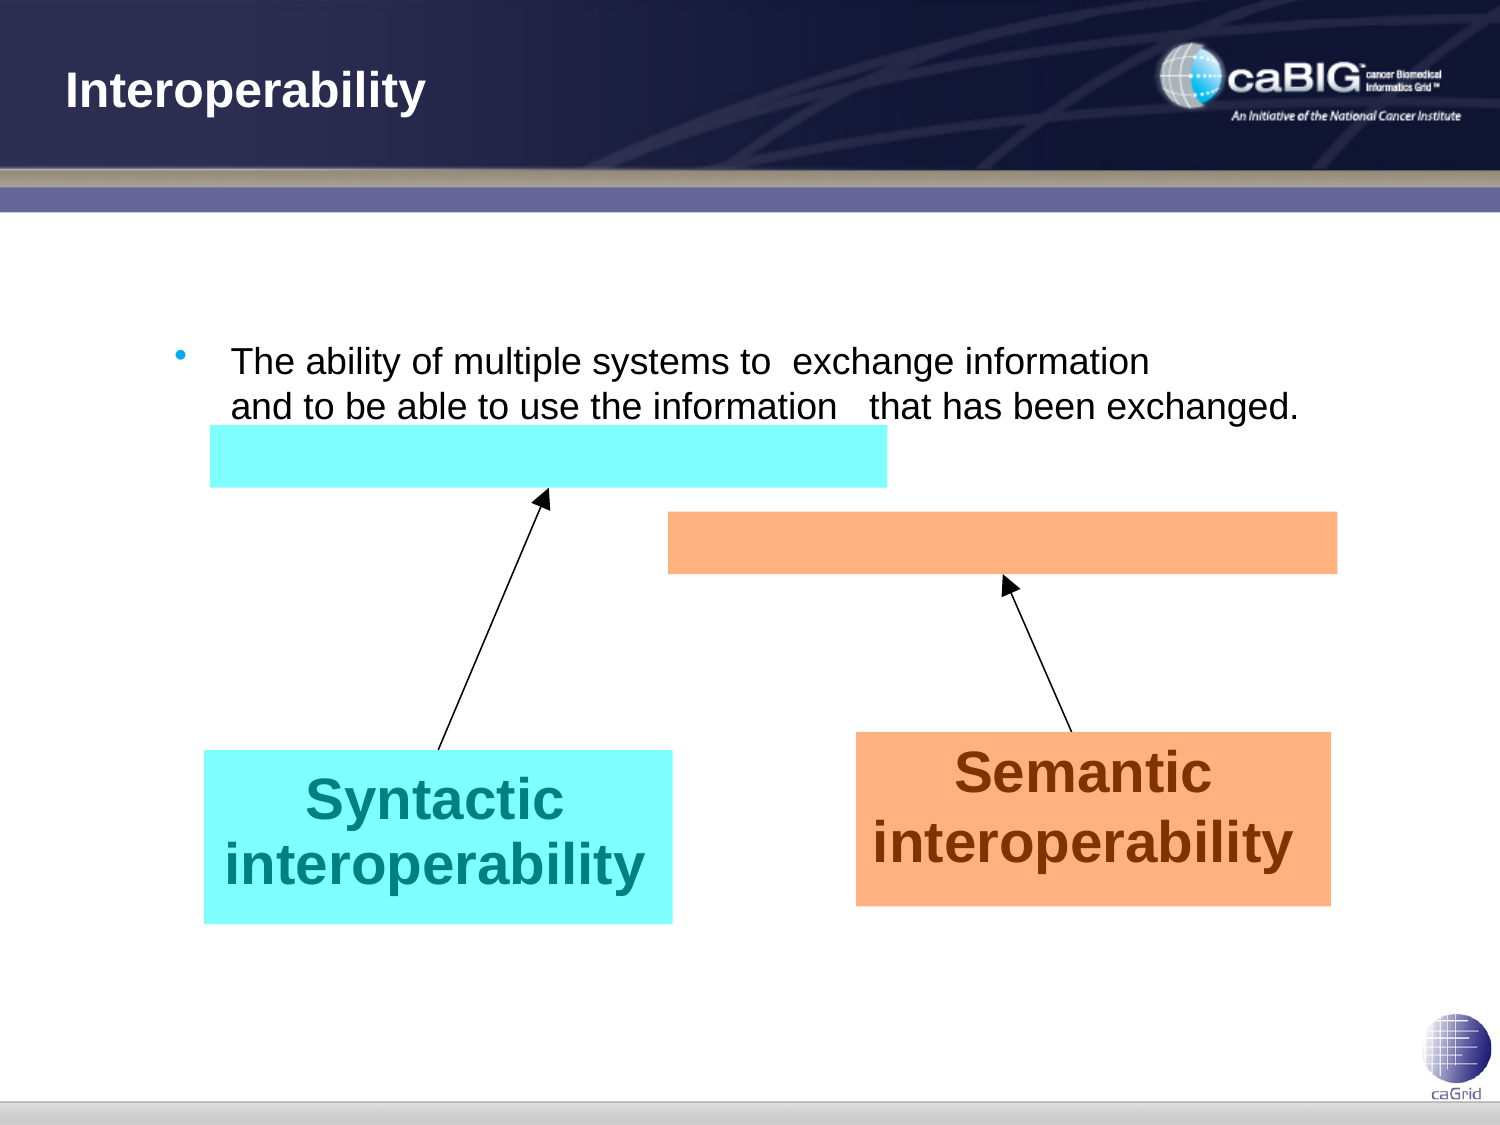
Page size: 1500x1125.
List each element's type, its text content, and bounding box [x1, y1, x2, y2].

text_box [667, 511, 1338, 913]
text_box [203, 424, 888, 938]
list The ability of multiple systems to exchange information and to be able to use the information that has been exchanged. [159, 329, 1377, 878]
picture [0, 213, 1500, 1125]
title Interoperability [49, 0, 1176, 176]
picture [0, 0, 1500, 187]
